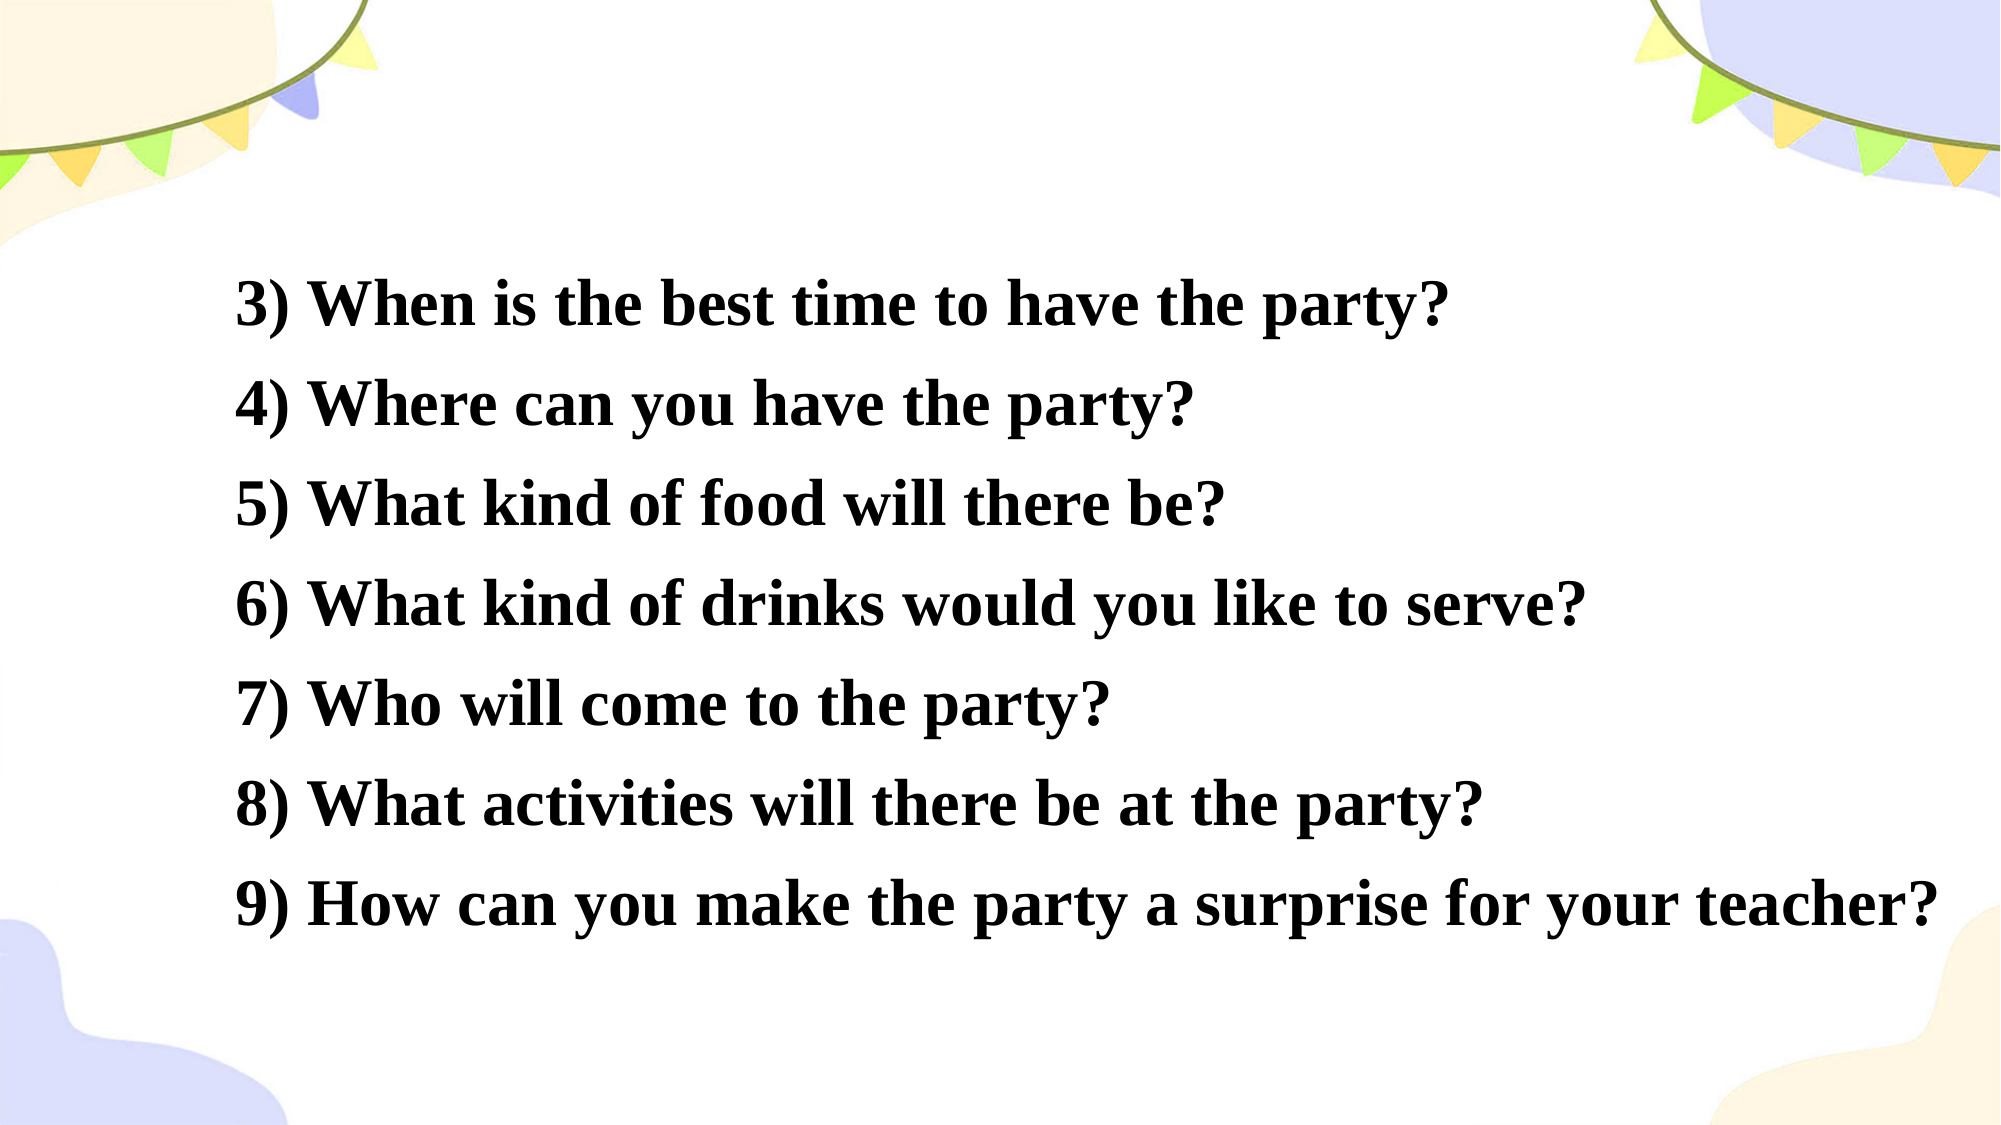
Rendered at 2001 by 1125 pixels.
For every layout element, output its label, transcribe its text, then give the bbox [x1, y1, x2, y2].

text_box 3) When is the best time to have the party? 4) Where can you have the party? 5) What kind of food will there be? 6) What kind of drinks would you like to serve? 7) Who will come to the party? 8) What activities will there be at the party? 9) How can you make the party a surprise for your teacher? [220, 231, 1981, 946]
picture [0, 0, 2001, 1125]
